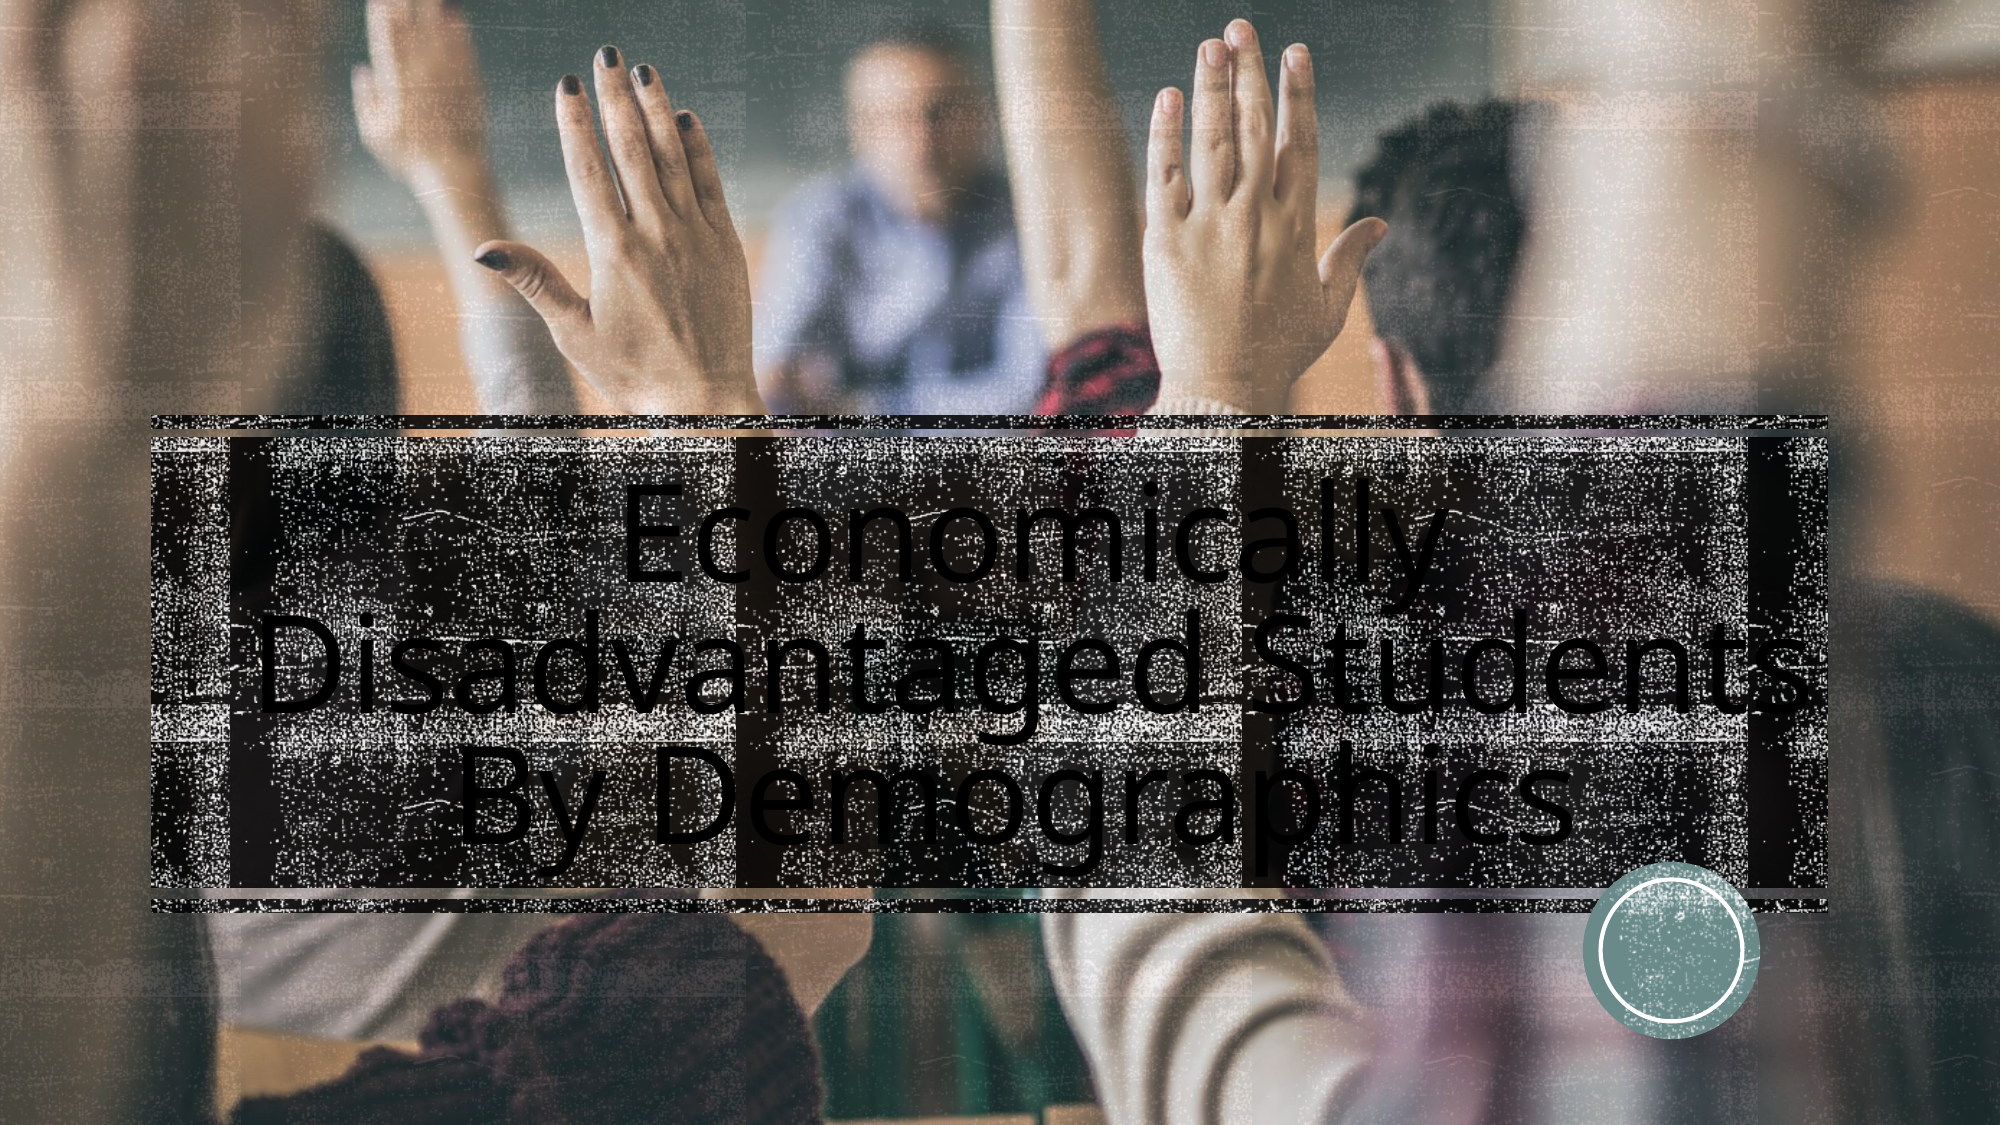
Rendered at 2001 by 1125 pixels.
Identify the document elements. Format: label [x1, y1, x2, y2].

picture [1, 1, 1998, 1125]
text_box [1586, 865, 1758, 1037]
